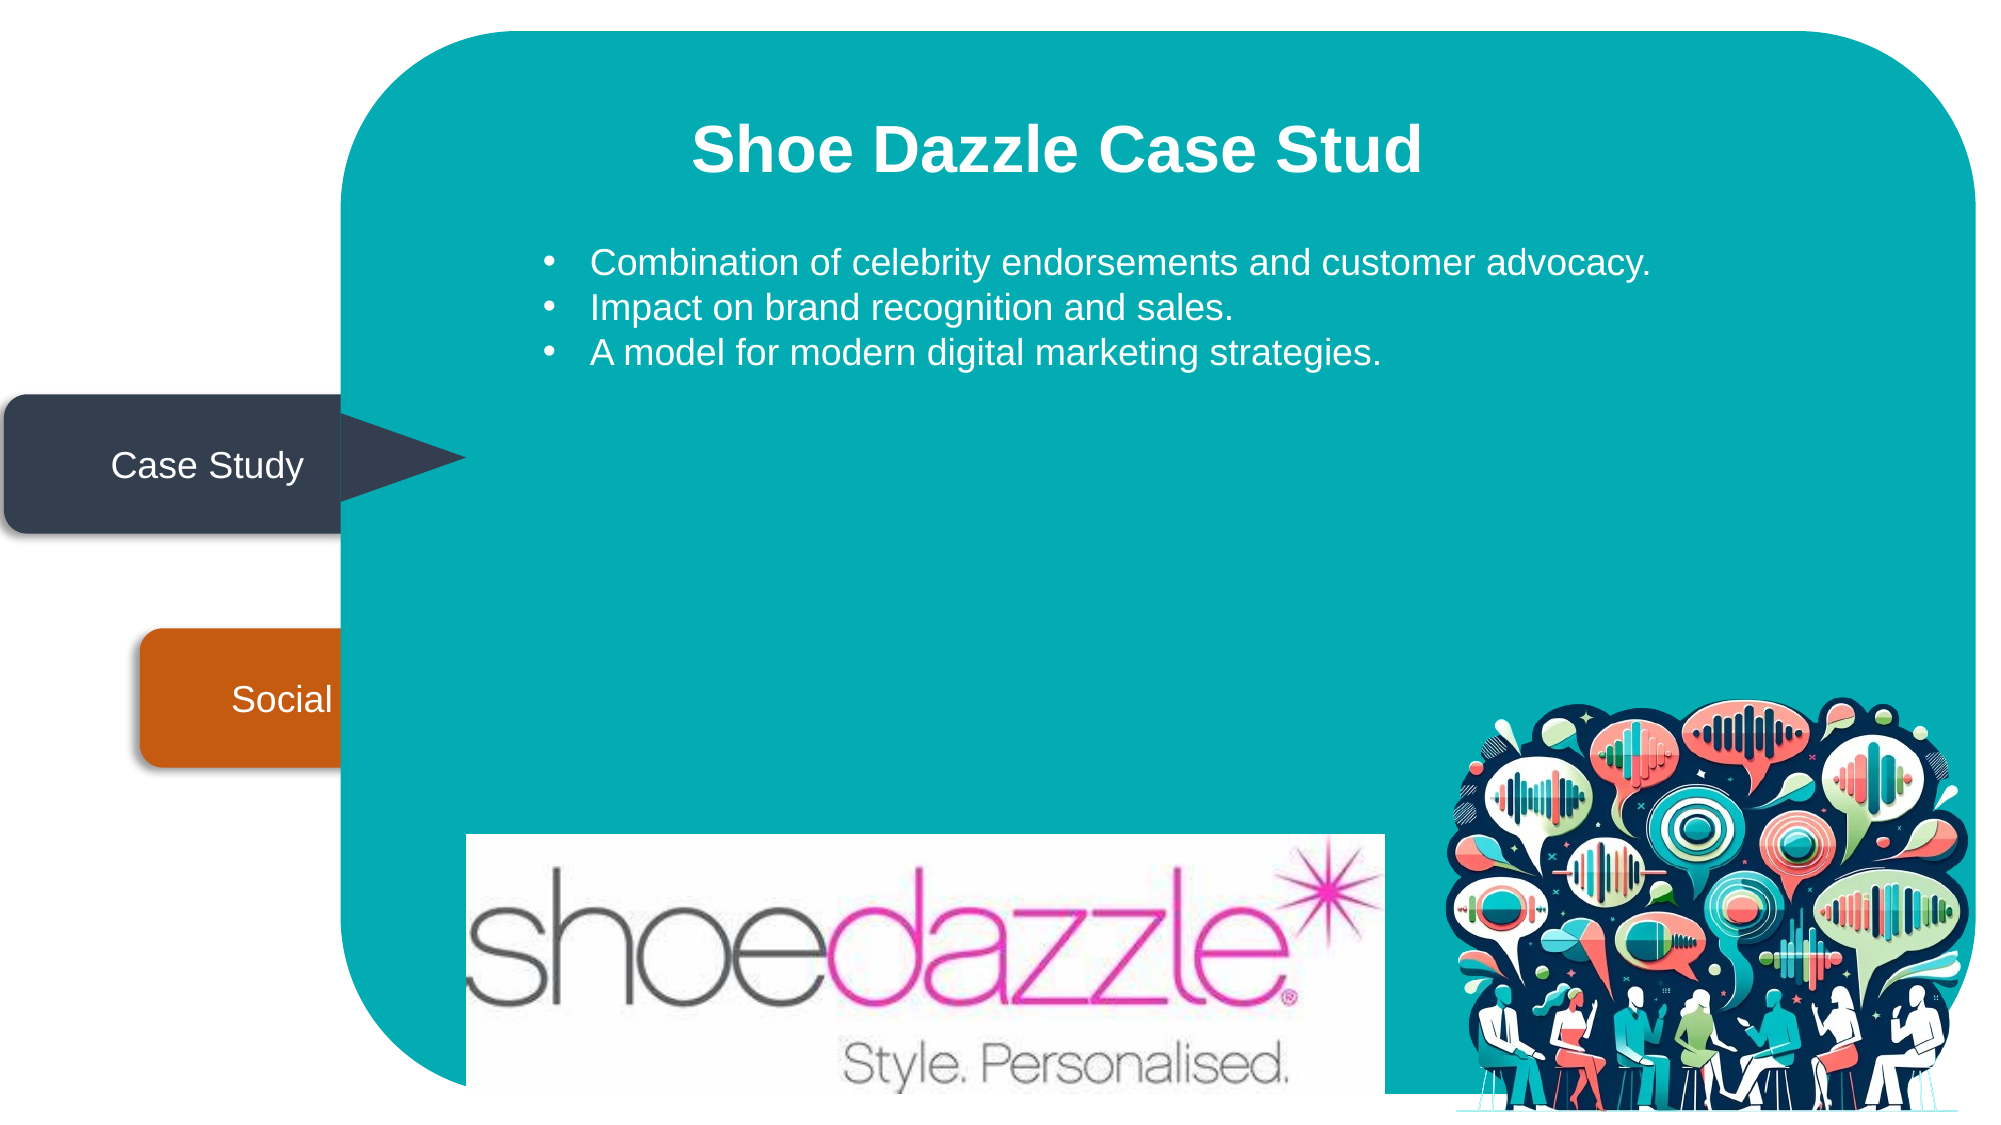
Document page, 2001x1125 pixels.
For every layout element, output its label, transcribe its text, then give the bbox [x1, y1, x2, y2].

text_box Case Study [2, 393, 339, 535]
text_box [339, 29, 1977, 1095]
picture [1443, 667, 1976, 1125]
picture [466, 834, 1385, 1094]
text_box [339, 411, 470, 504]
text_box Social Impact [138, 627, 339, 769]
text_box Combination of celebrity endorsements and customer advocacy. Impact on brand recognition and sales. A model for modern digital marketing strategies. [528, 230, 1789, 381]
text_box Shoe Dazzle Case Stud [676, 98, 1540, 193]
